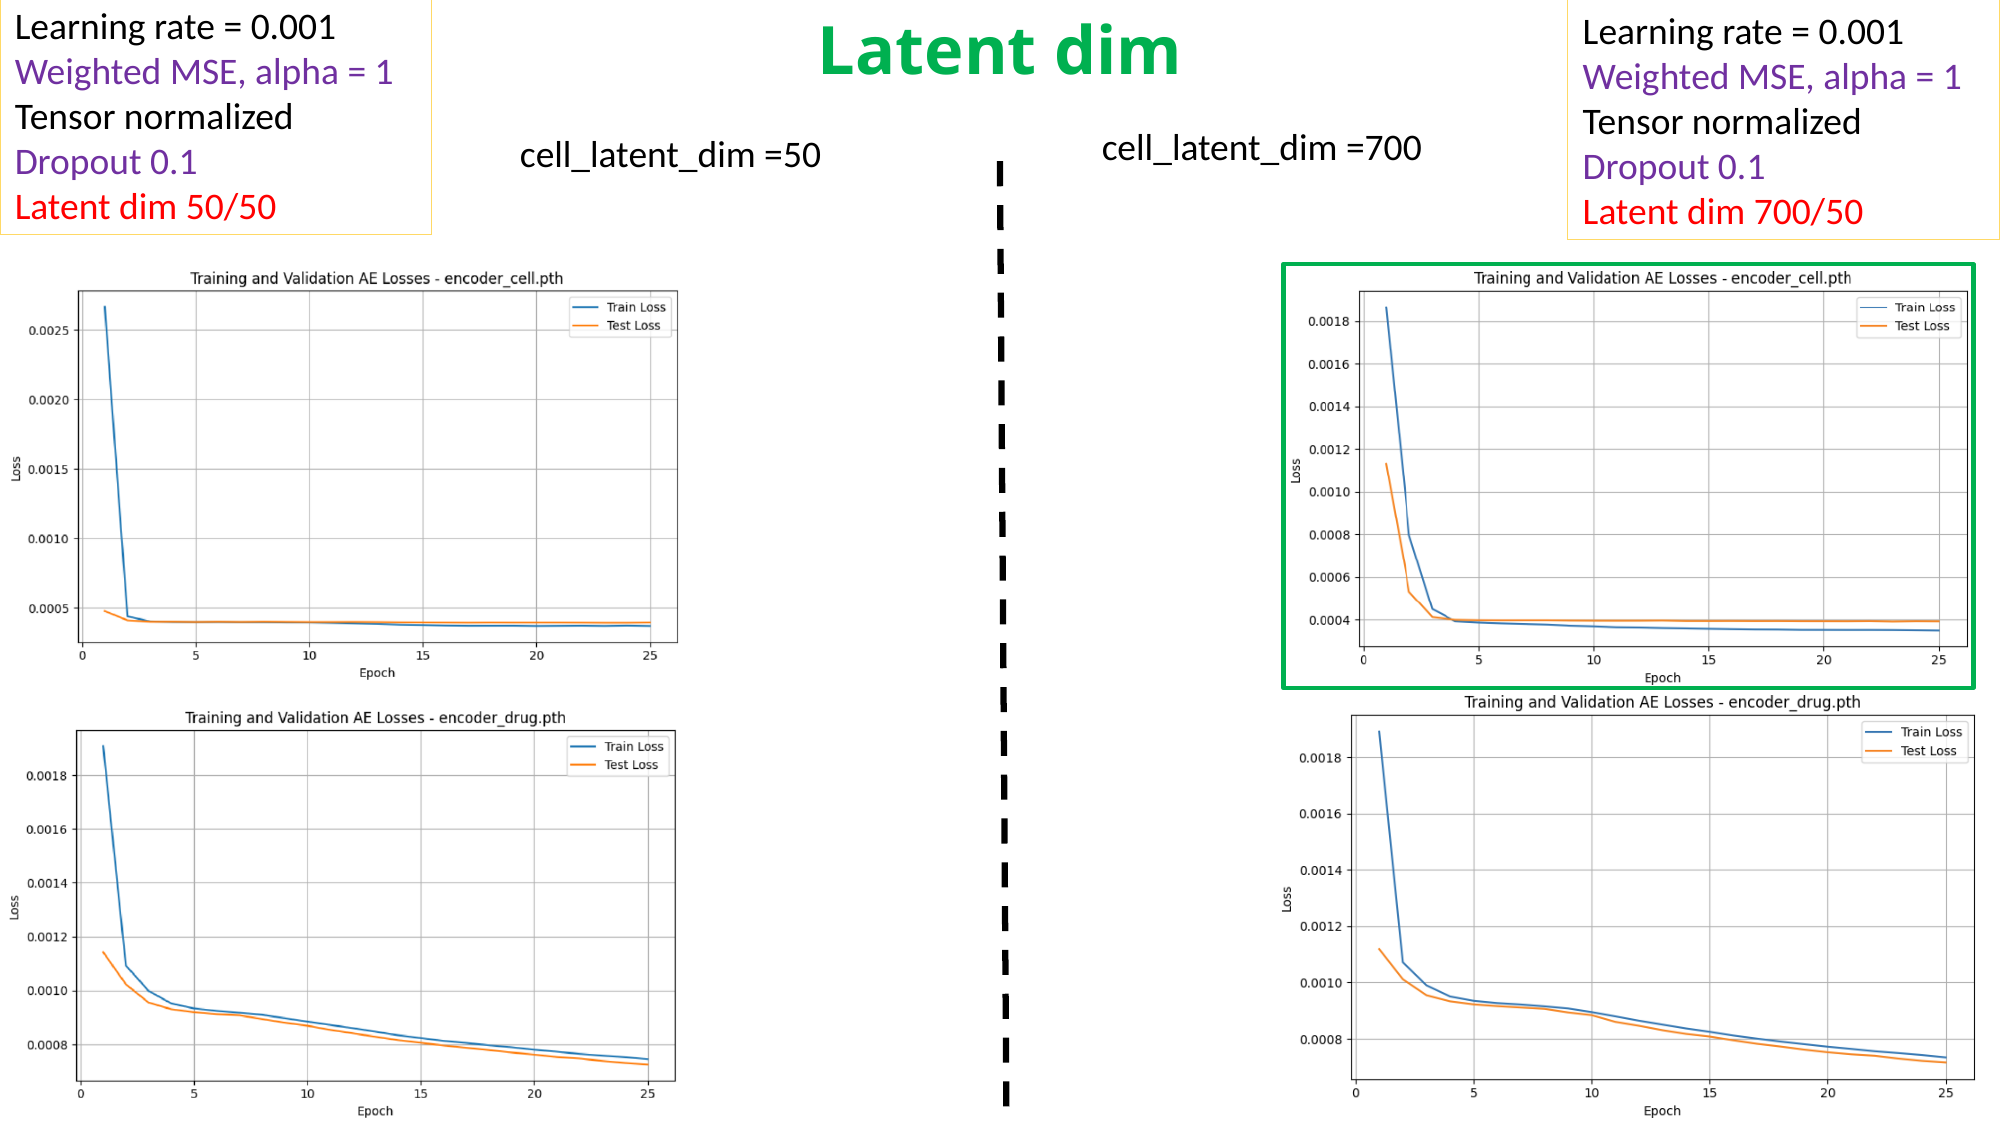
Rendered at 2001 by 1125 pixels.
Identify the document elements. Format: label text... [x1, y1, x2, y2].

text_box cell_latent_dim =700 [1087, 115, 1438, 176]
title Latent dim [432, 0, 1567, 162]
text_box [999, 161, 1007, 1122]
text_box Learning rate = 0.001 Weighted MSE, alpha = 1 Tensor normalized Dropout 0.1 Latent dim 700/50 [1567, 0, 2000, 240]
picture [1279, 692, 1978, 1122]
picture [0, 266, 682, 686]
picture [1285, 266, 1971, 686]
text_box Learning rate = 0.001 Weighted MSE, alpha = 1 Tensor normalized Dropout 0.1 Latent dim 50/50 [0, 0, 432, 235]
text_box cell_latent_dim =50 [505, 122, 837, 183]
picture [6, 702, 679, 1122]
